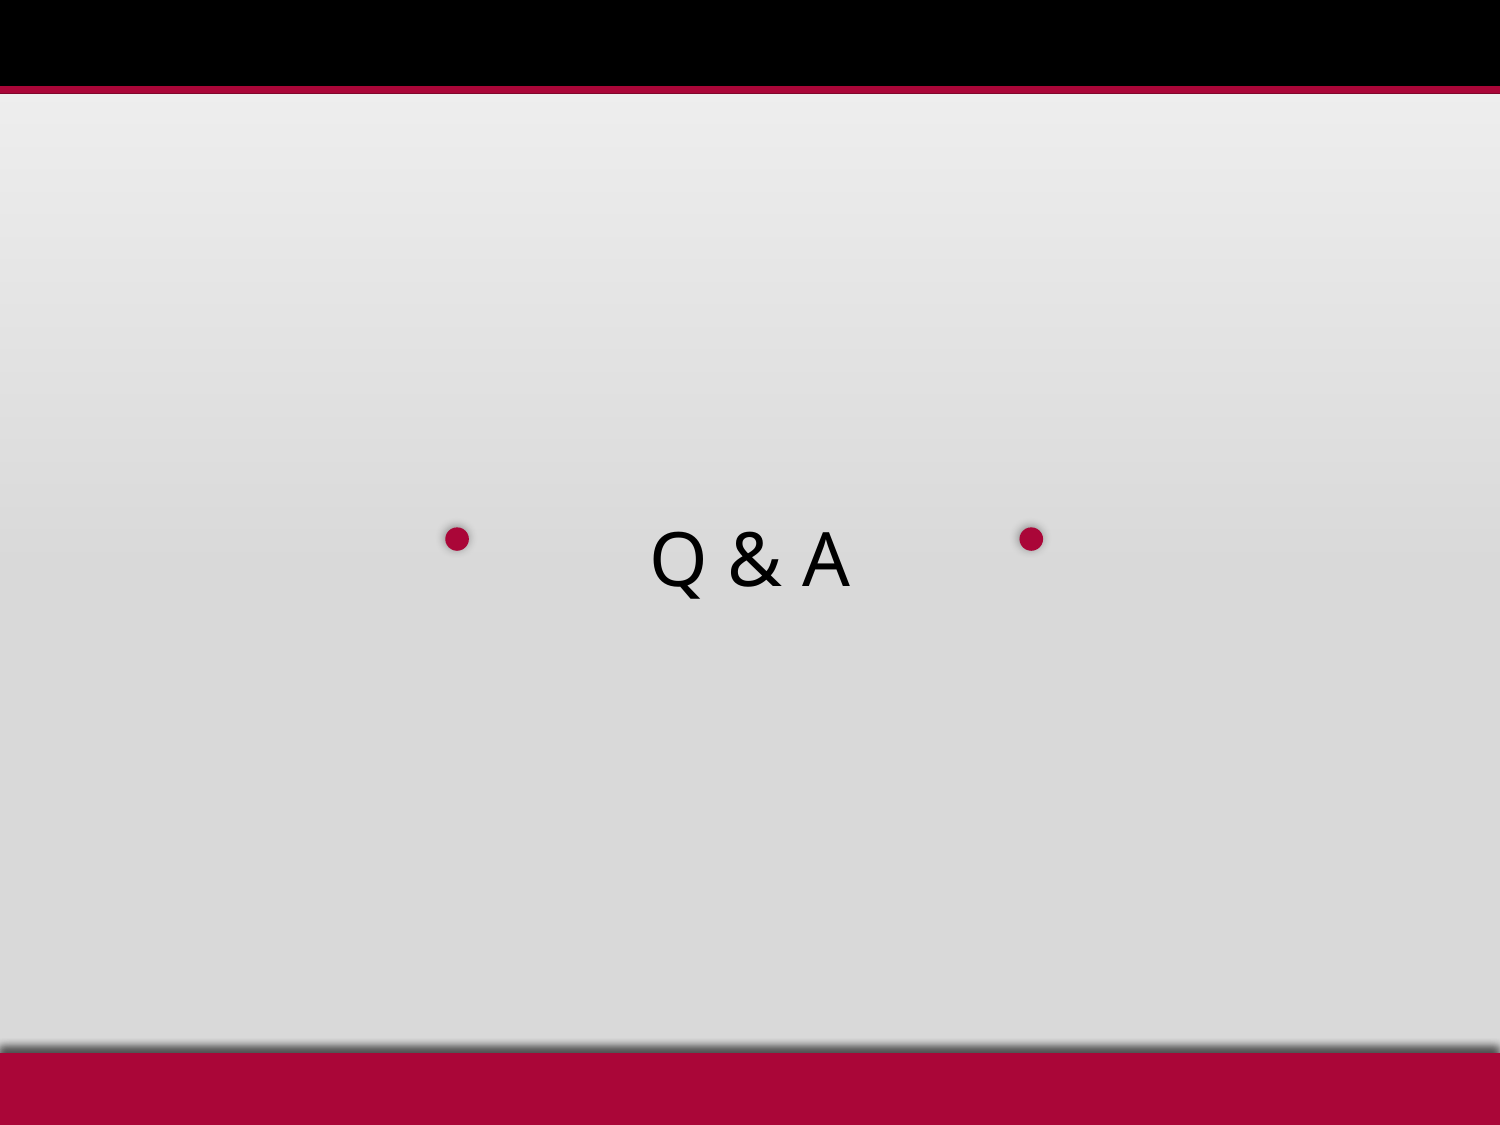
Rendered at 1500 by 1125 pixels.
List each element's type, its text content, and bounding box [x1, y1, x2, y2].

text_box [1017, 525, 1046, 553]
text_box [0, 1051, 1500, 1125]
text_box Q & A [445, 503, 1055, 609]
text_box [443, 525, 471, 553]
text_box [0, 0, 1500, 84]
text_box [0, 84, 1500, 96]
